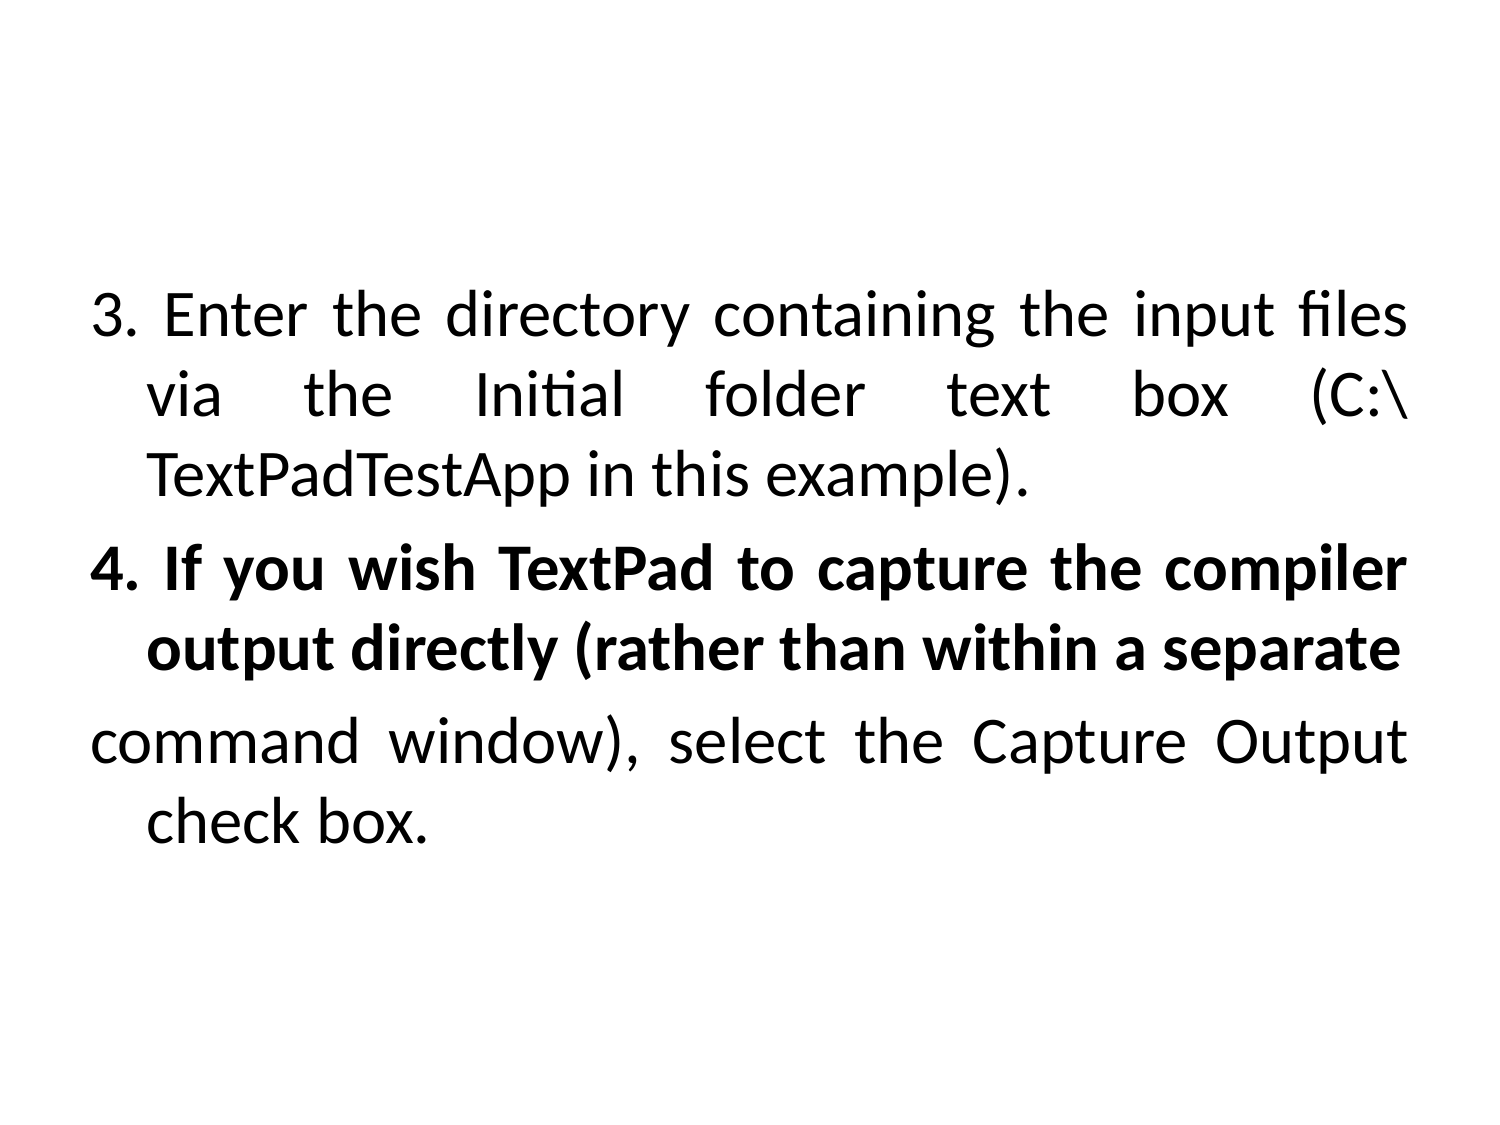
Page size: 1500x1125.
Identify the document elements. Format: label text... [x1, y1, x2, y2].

list 3. Enter the directory containing the input files via the Initial folder text box (C:\TextPadTestApp in this example). 4. If you wish TextPad to capture the compiler output directly (rather than within a separate command window), select the Capture Output check box. [75, 262, 1425, 1005]
